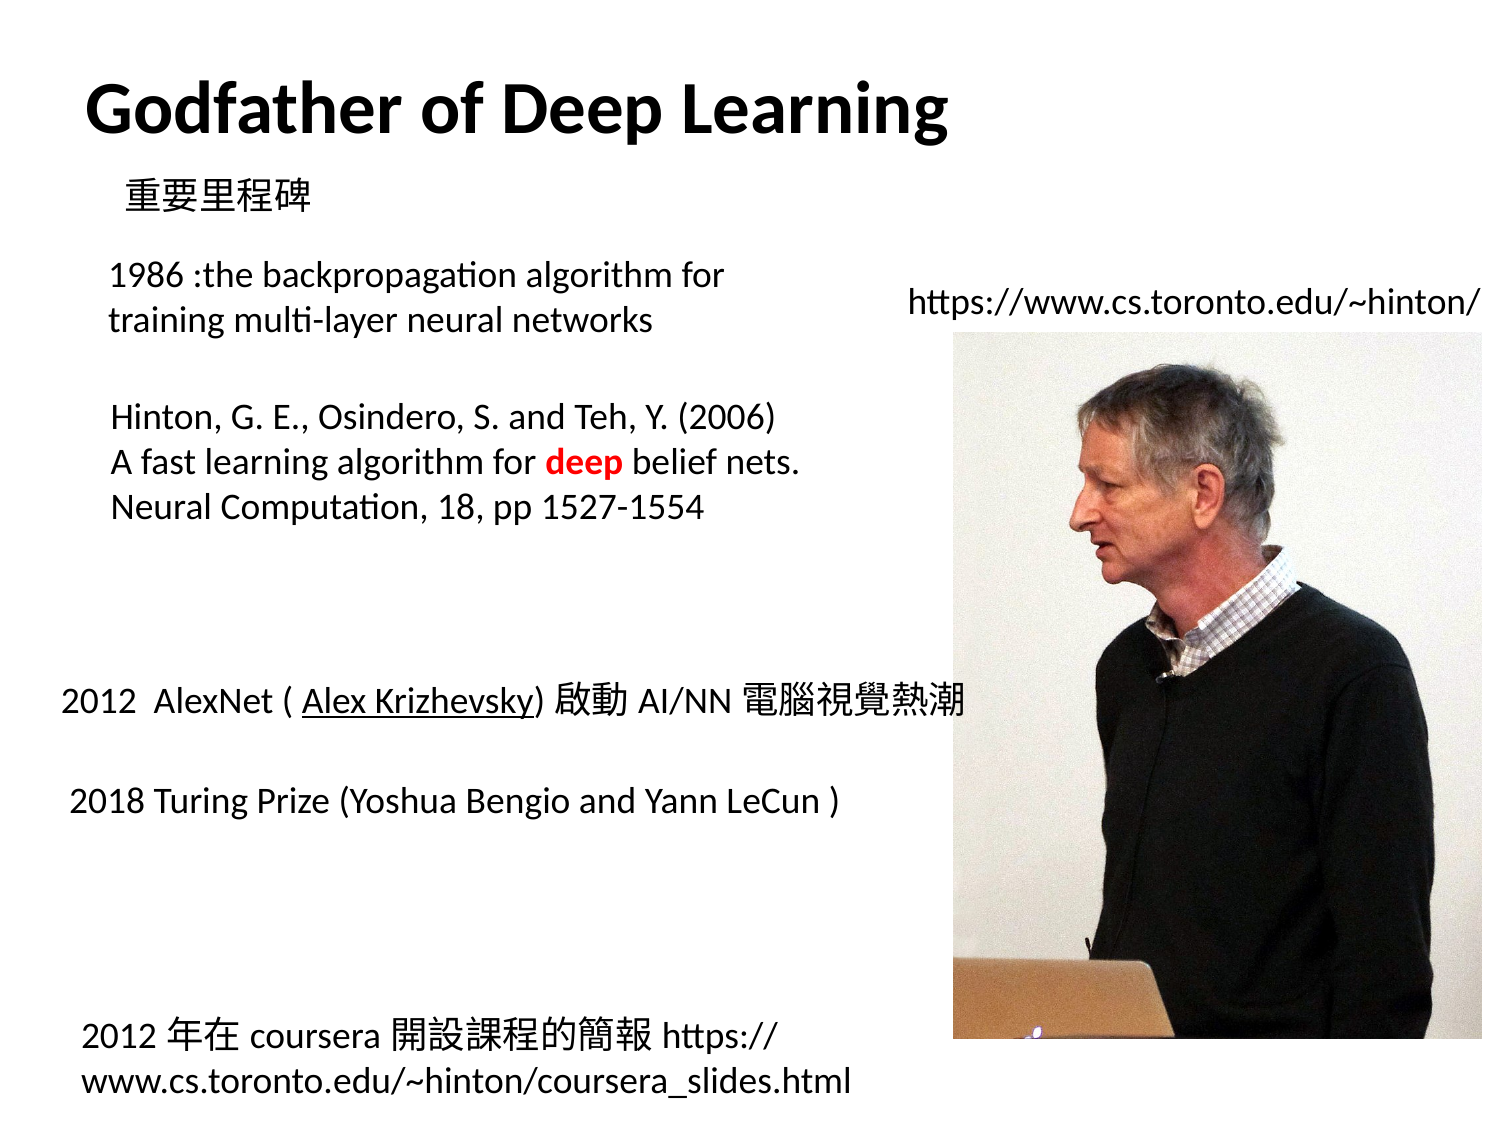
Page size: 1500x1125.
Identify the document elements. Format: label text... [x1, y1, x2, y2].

text_box https://www.cs.toronto.edu/~hinton/ [892, 269, 1497, 330]
text_box Hinton, G. E., Osindero, S. and Teh, Y. (2006) A fast learning algorithm for deep belief nets. Neural Computation, 18, pp 1527-1554 [95, 385, 846, 535]
text_box Godfather of Deep Learning [71, 51, 965, 156]
text_box 2012 AlexNet ( Alex Krizhevsky)啟動AI/NN電腦視覺熱潮 [46, 668, 953, 728]
picture [953, 332, 1482, 1039]
text_box 重要里程碑 [109, 164, 327, 225]
text_box 2012年在coursera開設課程的簡報https://www.cs.toronto.edu/~hinton/coursera_slides.html [66, 1004, 1008, 1109]
text_box 2018 Turing Prize (Yoshua Bengio and Yann LeCun ) [54, 768, 883, 828]
text_box 1986 :the backpropagation algorithm for training multi-layer neural networks [93, 243, 849, 348]
